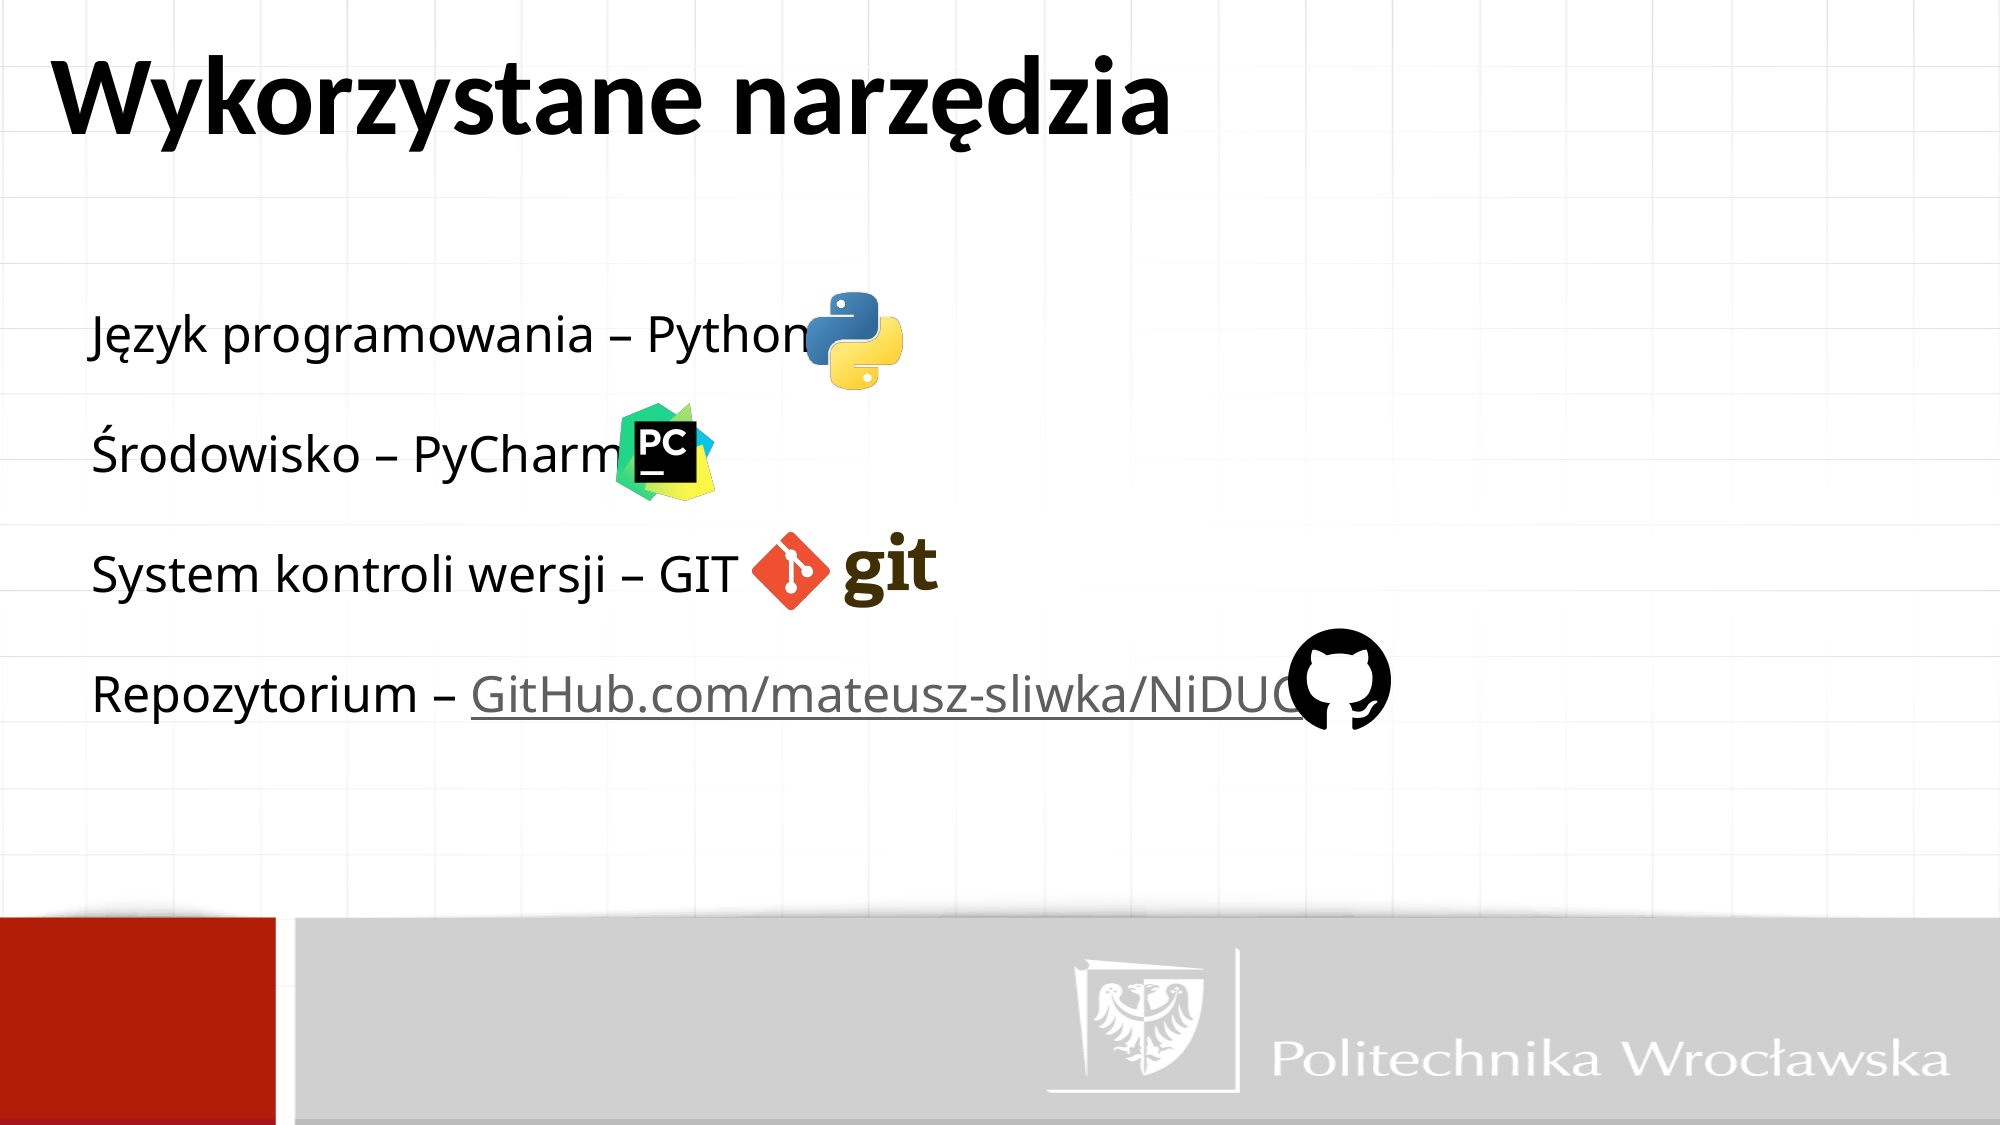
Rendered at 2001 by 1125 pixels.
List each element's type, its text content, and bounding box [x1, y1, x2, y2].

list Wykorzystane narzędzia [50, 4, 1241, 175]
picture [0, 0, 2000, 1125]
text_box Język programowania – Python Środowisko – PyCharm System kontroli wersji – GIT Repozytorium – GitHub.com/mateusz-sliwka/NiDUC [76, 295, 1469, 859]
